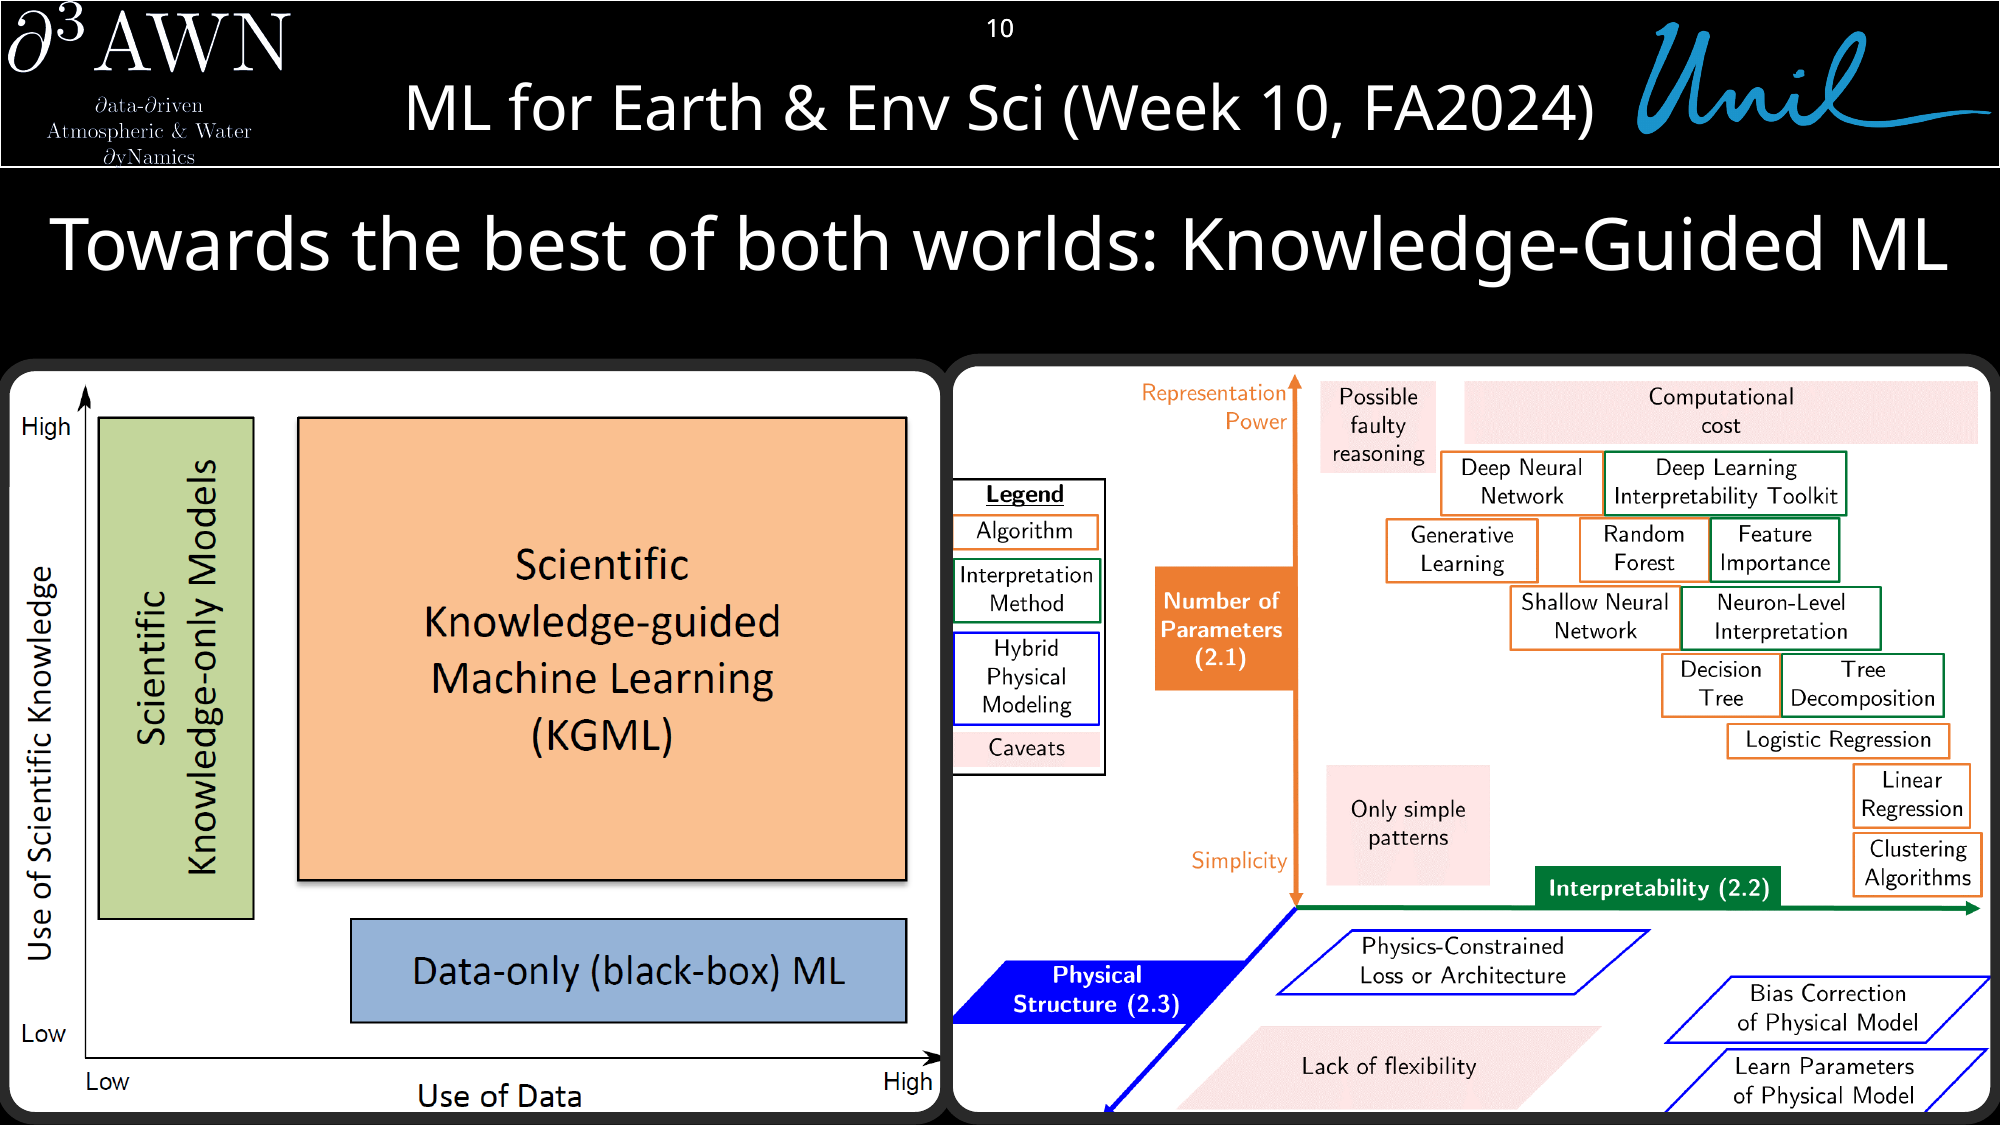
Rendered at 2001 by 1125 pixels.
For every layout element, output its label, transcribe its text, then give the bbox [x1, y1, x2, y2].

picture [3, 359, 1997, 1119]
slide_number 10 [774, 0, 1225, 60]
title Towards the best of both worlds: Knowledge-Guided ML [0, 171, 2000, 324]
picture [0, 0, 298, 168]
picture [1609, 22, 2000, 145]
